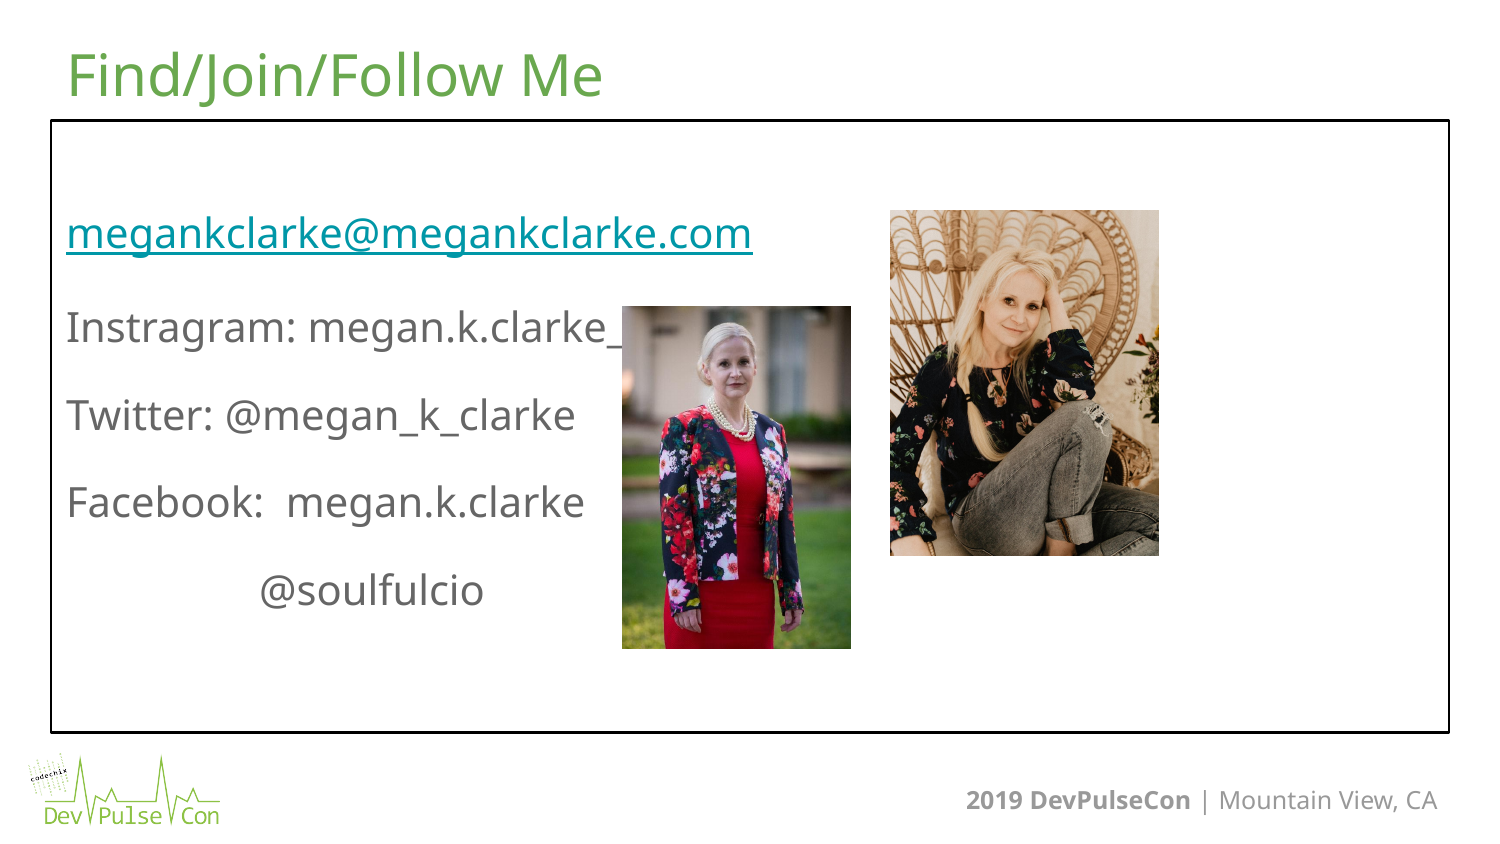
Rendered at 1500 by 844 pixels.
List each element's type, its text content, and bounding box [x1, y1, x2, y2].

title Find/Join/Follow Me [51, 23, 1449, 117]
picture [889, 210, 1159, 556]
list megankclarke@megankclarke.com Instragram: megan.k.clarke_ Twitter: @megan_k_clarke Facebook: megan.k.clarke @soulfulcio [51, 120, 1449, 733]
picture [28, 753, 220, 827]
picture [622, 306, 851, 650]
